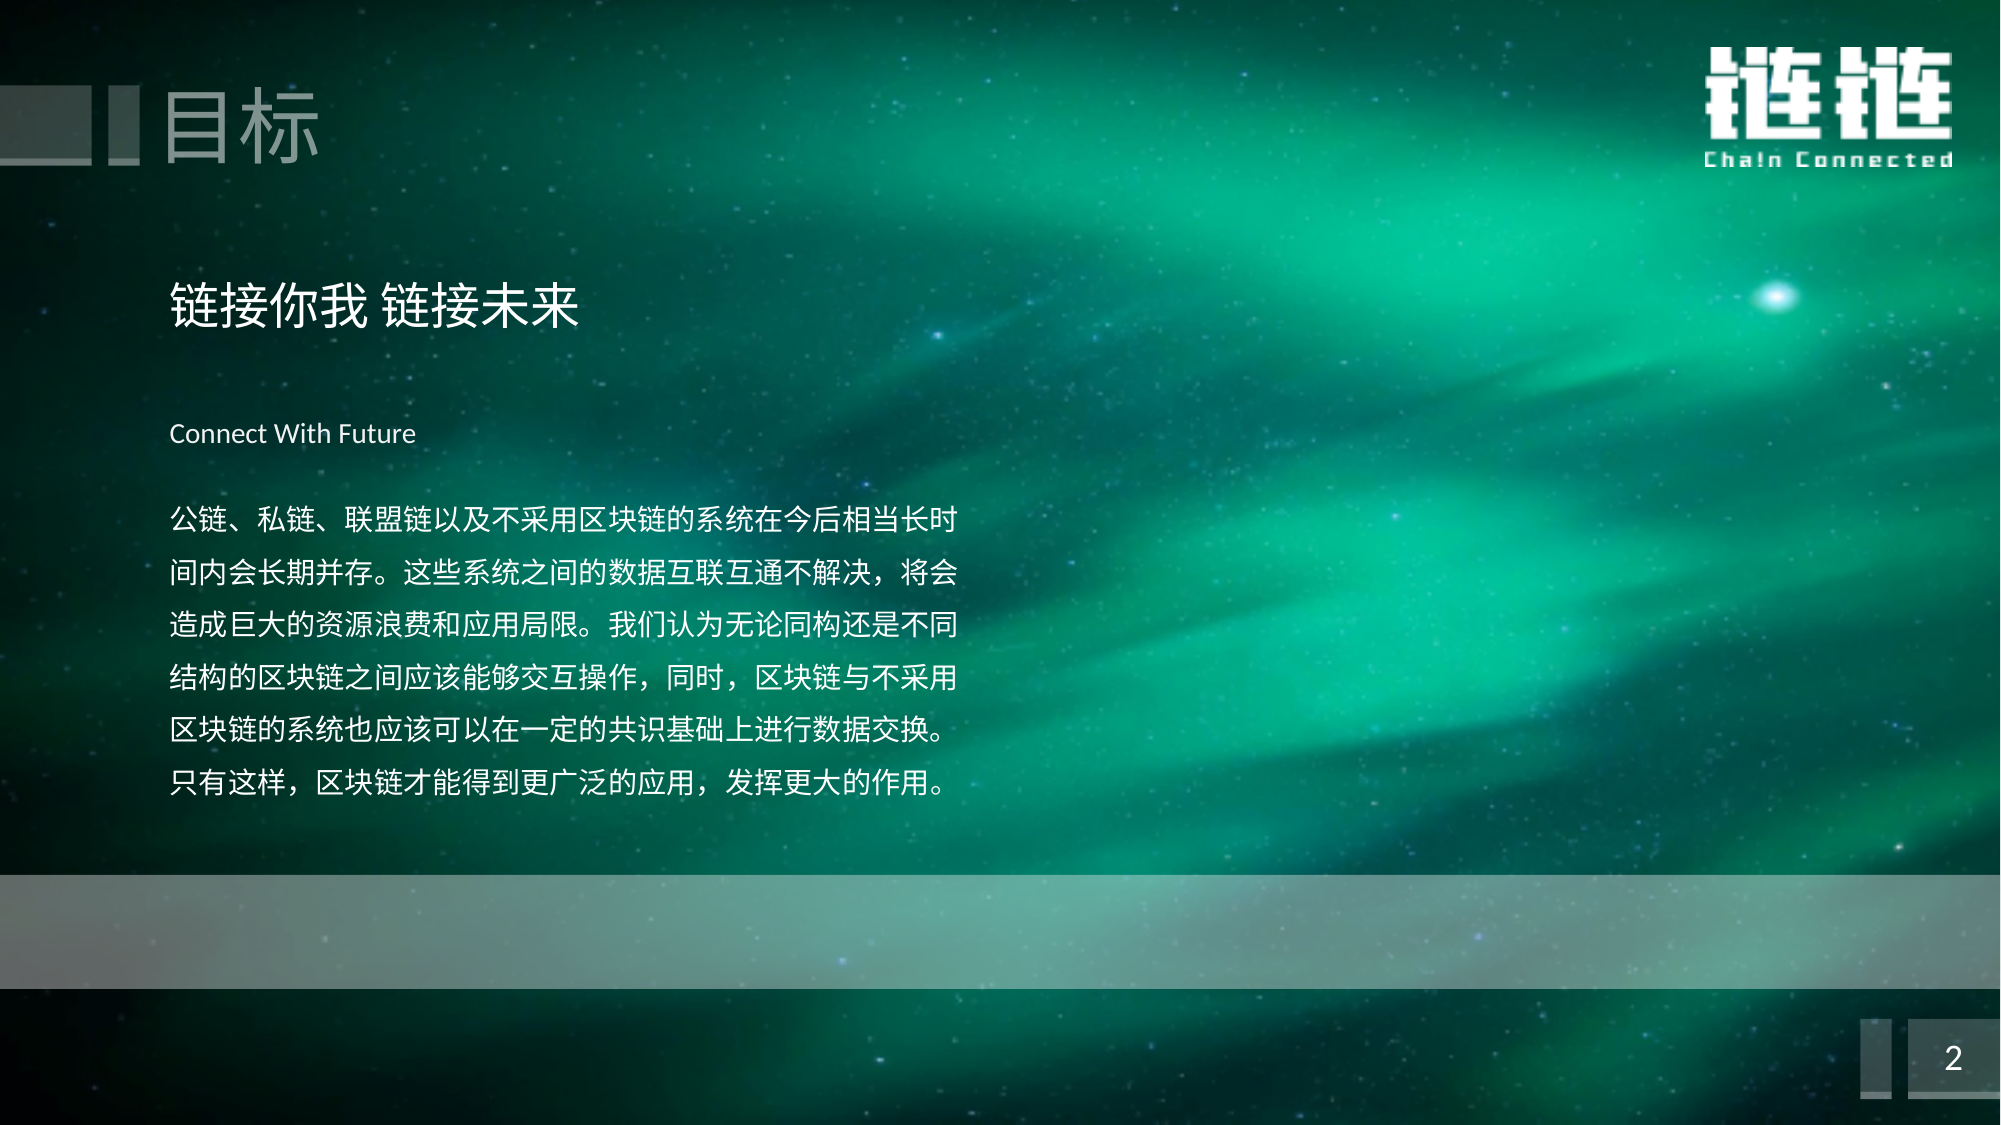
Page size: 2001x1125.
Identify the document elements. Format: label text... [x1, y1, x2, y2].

text_box [1908, 1092, 2000, 1100]
text_box [0, 874, 2000, 990]
picture [0, 0, 2001, 1125]
text_box 链接你我 链接未来 [154, 265, 990, 344]
text_box [1860, 1092, 1892, 1100]
text_box Connect With Future 公链、私链、联盟链以及不采用区块链的系统在今后相当长时间内会长期并存。这些系统之间的数据互联互通不解决，将会造成巨大的资源浪费和应用局限。我们认为无论同构还是不同结构的区块链之间应该能够交互操作，同时，区块链与不采用区块链的系统也应该可以在一定的共识基础上进行数据交换。只有这样，区块链才能得到更广泛的应用，发挥更大的作用。 [154, 406, 989, 807]
title 目标 [139, 81, 1875, 180]
text_box [108, 159, 139, 166]
text_box [0, 159, 92, 166]
